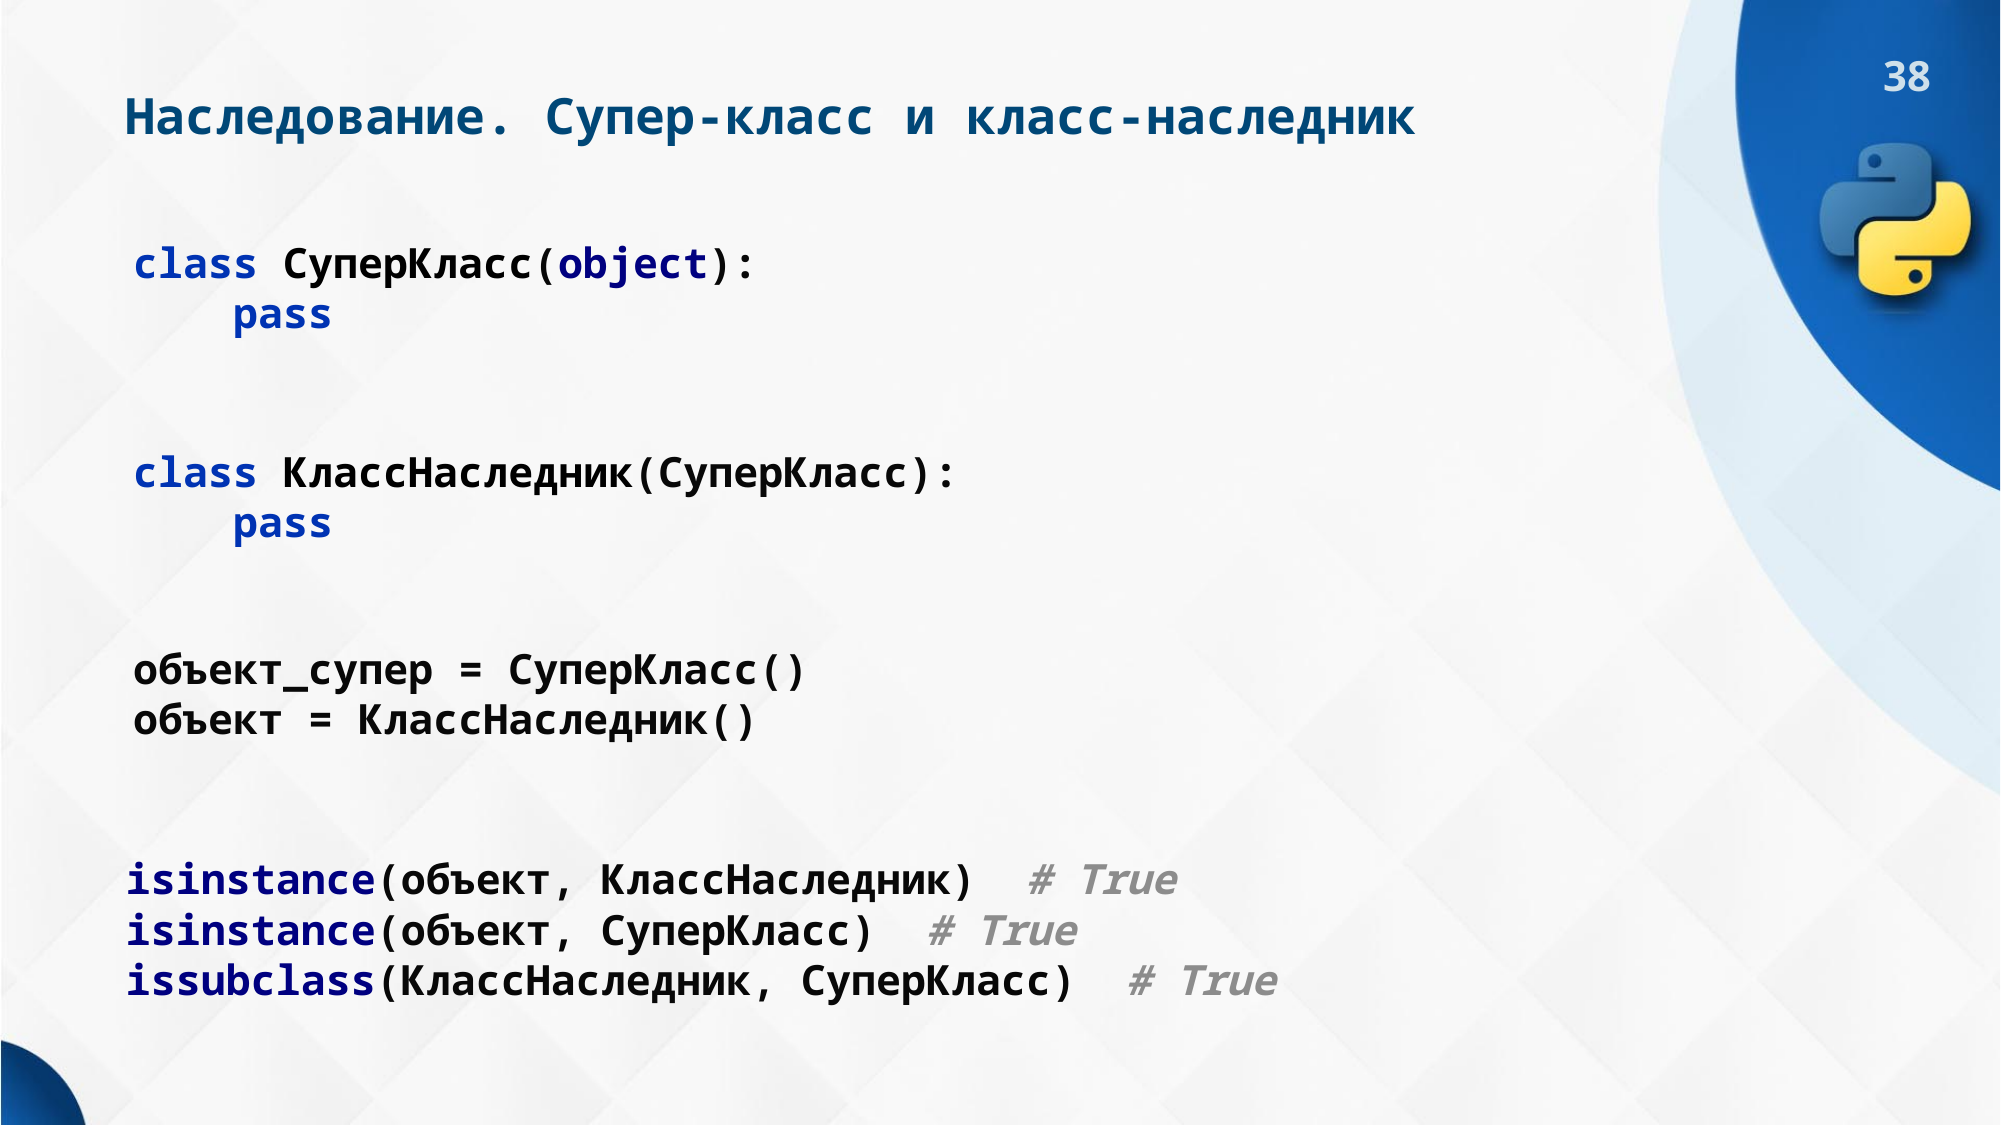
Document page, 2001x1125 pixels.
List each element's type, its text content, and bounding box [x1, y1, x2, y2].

title Наследование. Супер-класс и класс-наследник [111, 77, 1598, 171]
text_box объект_супер = СуперКласс() объект = КлассНаследник() [118, 635, 1119, 751]
text_box class КлассНаследник(СуперКласс): pass [118, 438, 1119, 553]
picture [0, 0, 2001, 1125]
text_box class СуперКласс(object): pass [118, 229, 1119, 345]
text_box isinstance(объект, КлассНаследник) # True isinstance(объект, СуперКласс) # True issubclass(КлассНаследник, СуперКласс) # True [111, 845, 1414, 1011]
